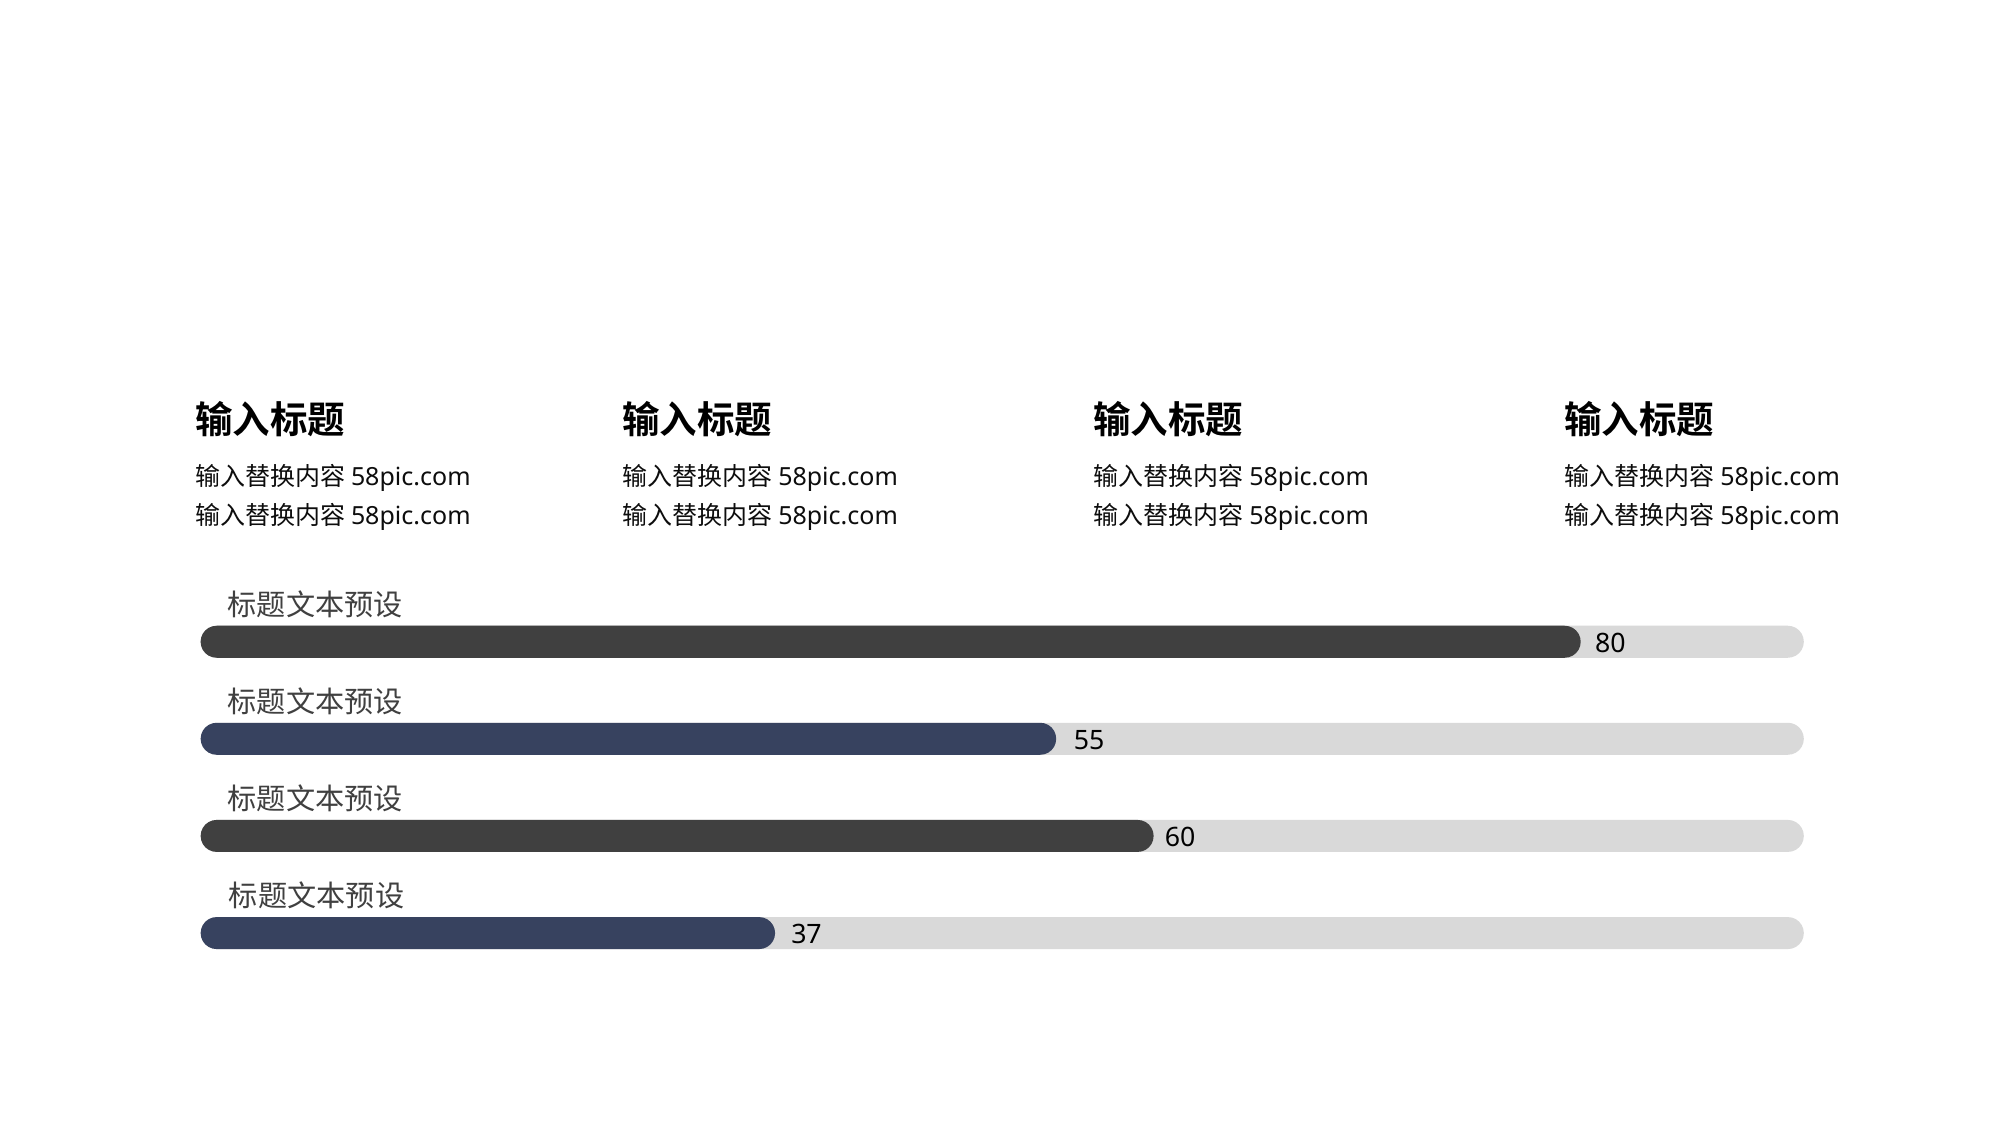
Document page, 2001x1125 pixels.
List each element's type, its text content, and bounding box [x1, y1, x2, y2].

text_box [200, 581, 1804, 950]
text_box 输入替换内容58pic.com输入替换内容58pic.com [607, 449, 925, 537]
text_box 输入替换内容58pic.com输入替换内容58pic.com [1549, 449, 1867, 537]
text_box 输入标题 [1549, 388, 1867, 449]
text_box 输入标题 [607, 388, 925, 449]
text_box 输入标题 [1078, 388, 1396, 449]
text_box 输入替换内容58pic.com输入替换内容58pic.com [180, 449, 498, 537]
text_box 输入标题 [180, 388, 498, 449]
text_box 输入替换内容58pic.com输入替换内容58pic.com [1078, 449, 1396, 537]
